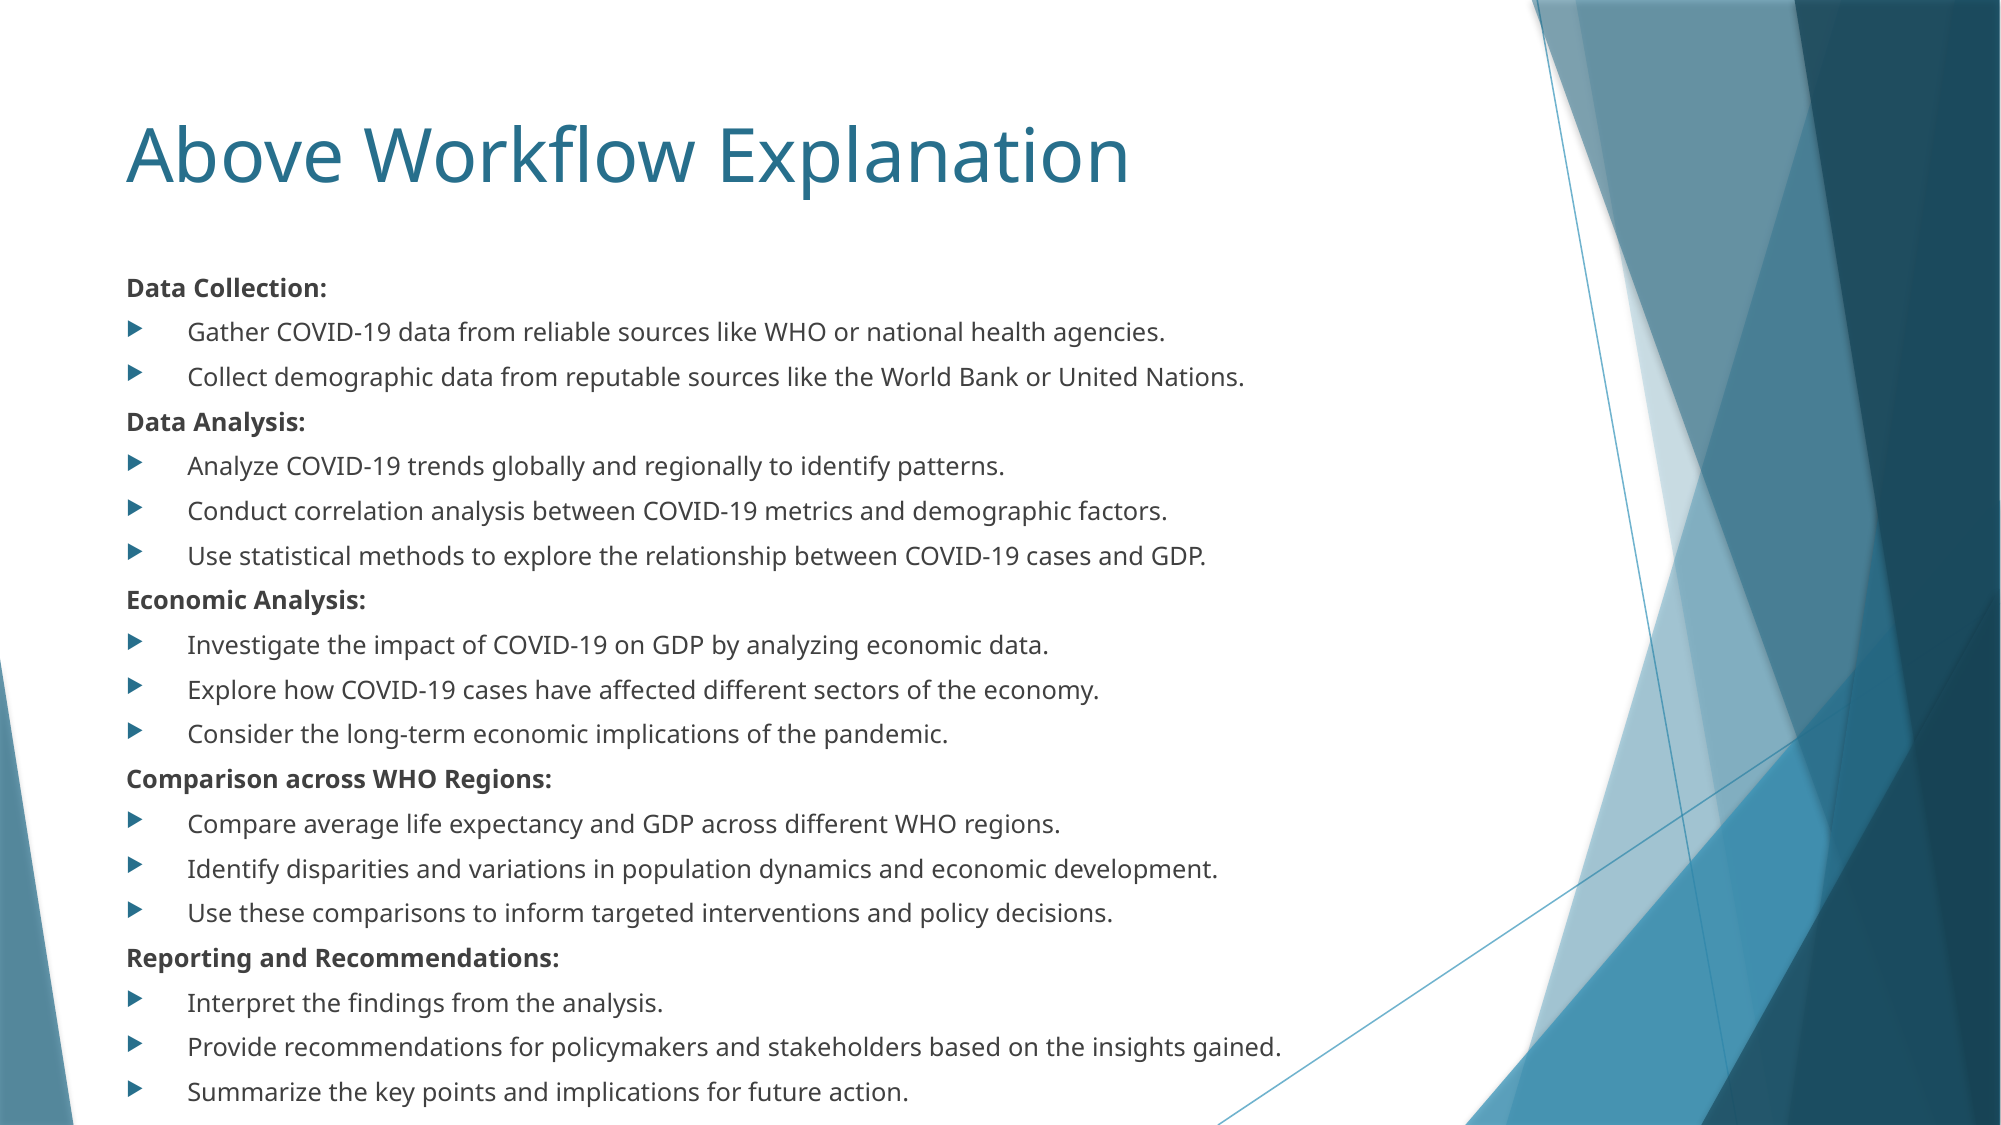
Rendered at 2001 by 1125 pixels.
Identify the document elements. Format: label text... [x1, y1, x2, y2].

list Data Collection: Gather COVID-19 data from reliable sources like WHO or national health agencies. Collect demographic data from reputable sources like the World Bank or United Nations. Data Analysis: Analyze COVID-19 trends globally and regionally to identify patterns. Conduct correlation analysis between COVID-19 metrics and demographic factors. Use statistical methods to explore the relationship between COVID-19 cases and GDP. Economic Analysis: Investigate the impact of COVID-19 on GDP by analyzing economic data. Explore how COVID-19 cases have affected different sectors of the economy. Consider the long-term economic implications of the pandemic. Comparison across WHO Regions: Compare average life expectancy and GDP across different WHO regions. Identify disparities and variations in population dynamics and economic development. Use these comparisons to inform targeted interventions and policy decisions. Reporting and Recommendations: Interpret the findings from the analysis. Provide recommendations for policymakers and stakeholders based on the insights gained. Summarize the key points and implications for future action. [111, 264, 1522, 1125]
title Above Workflow Explanation [111, 99, 1522, 264]
